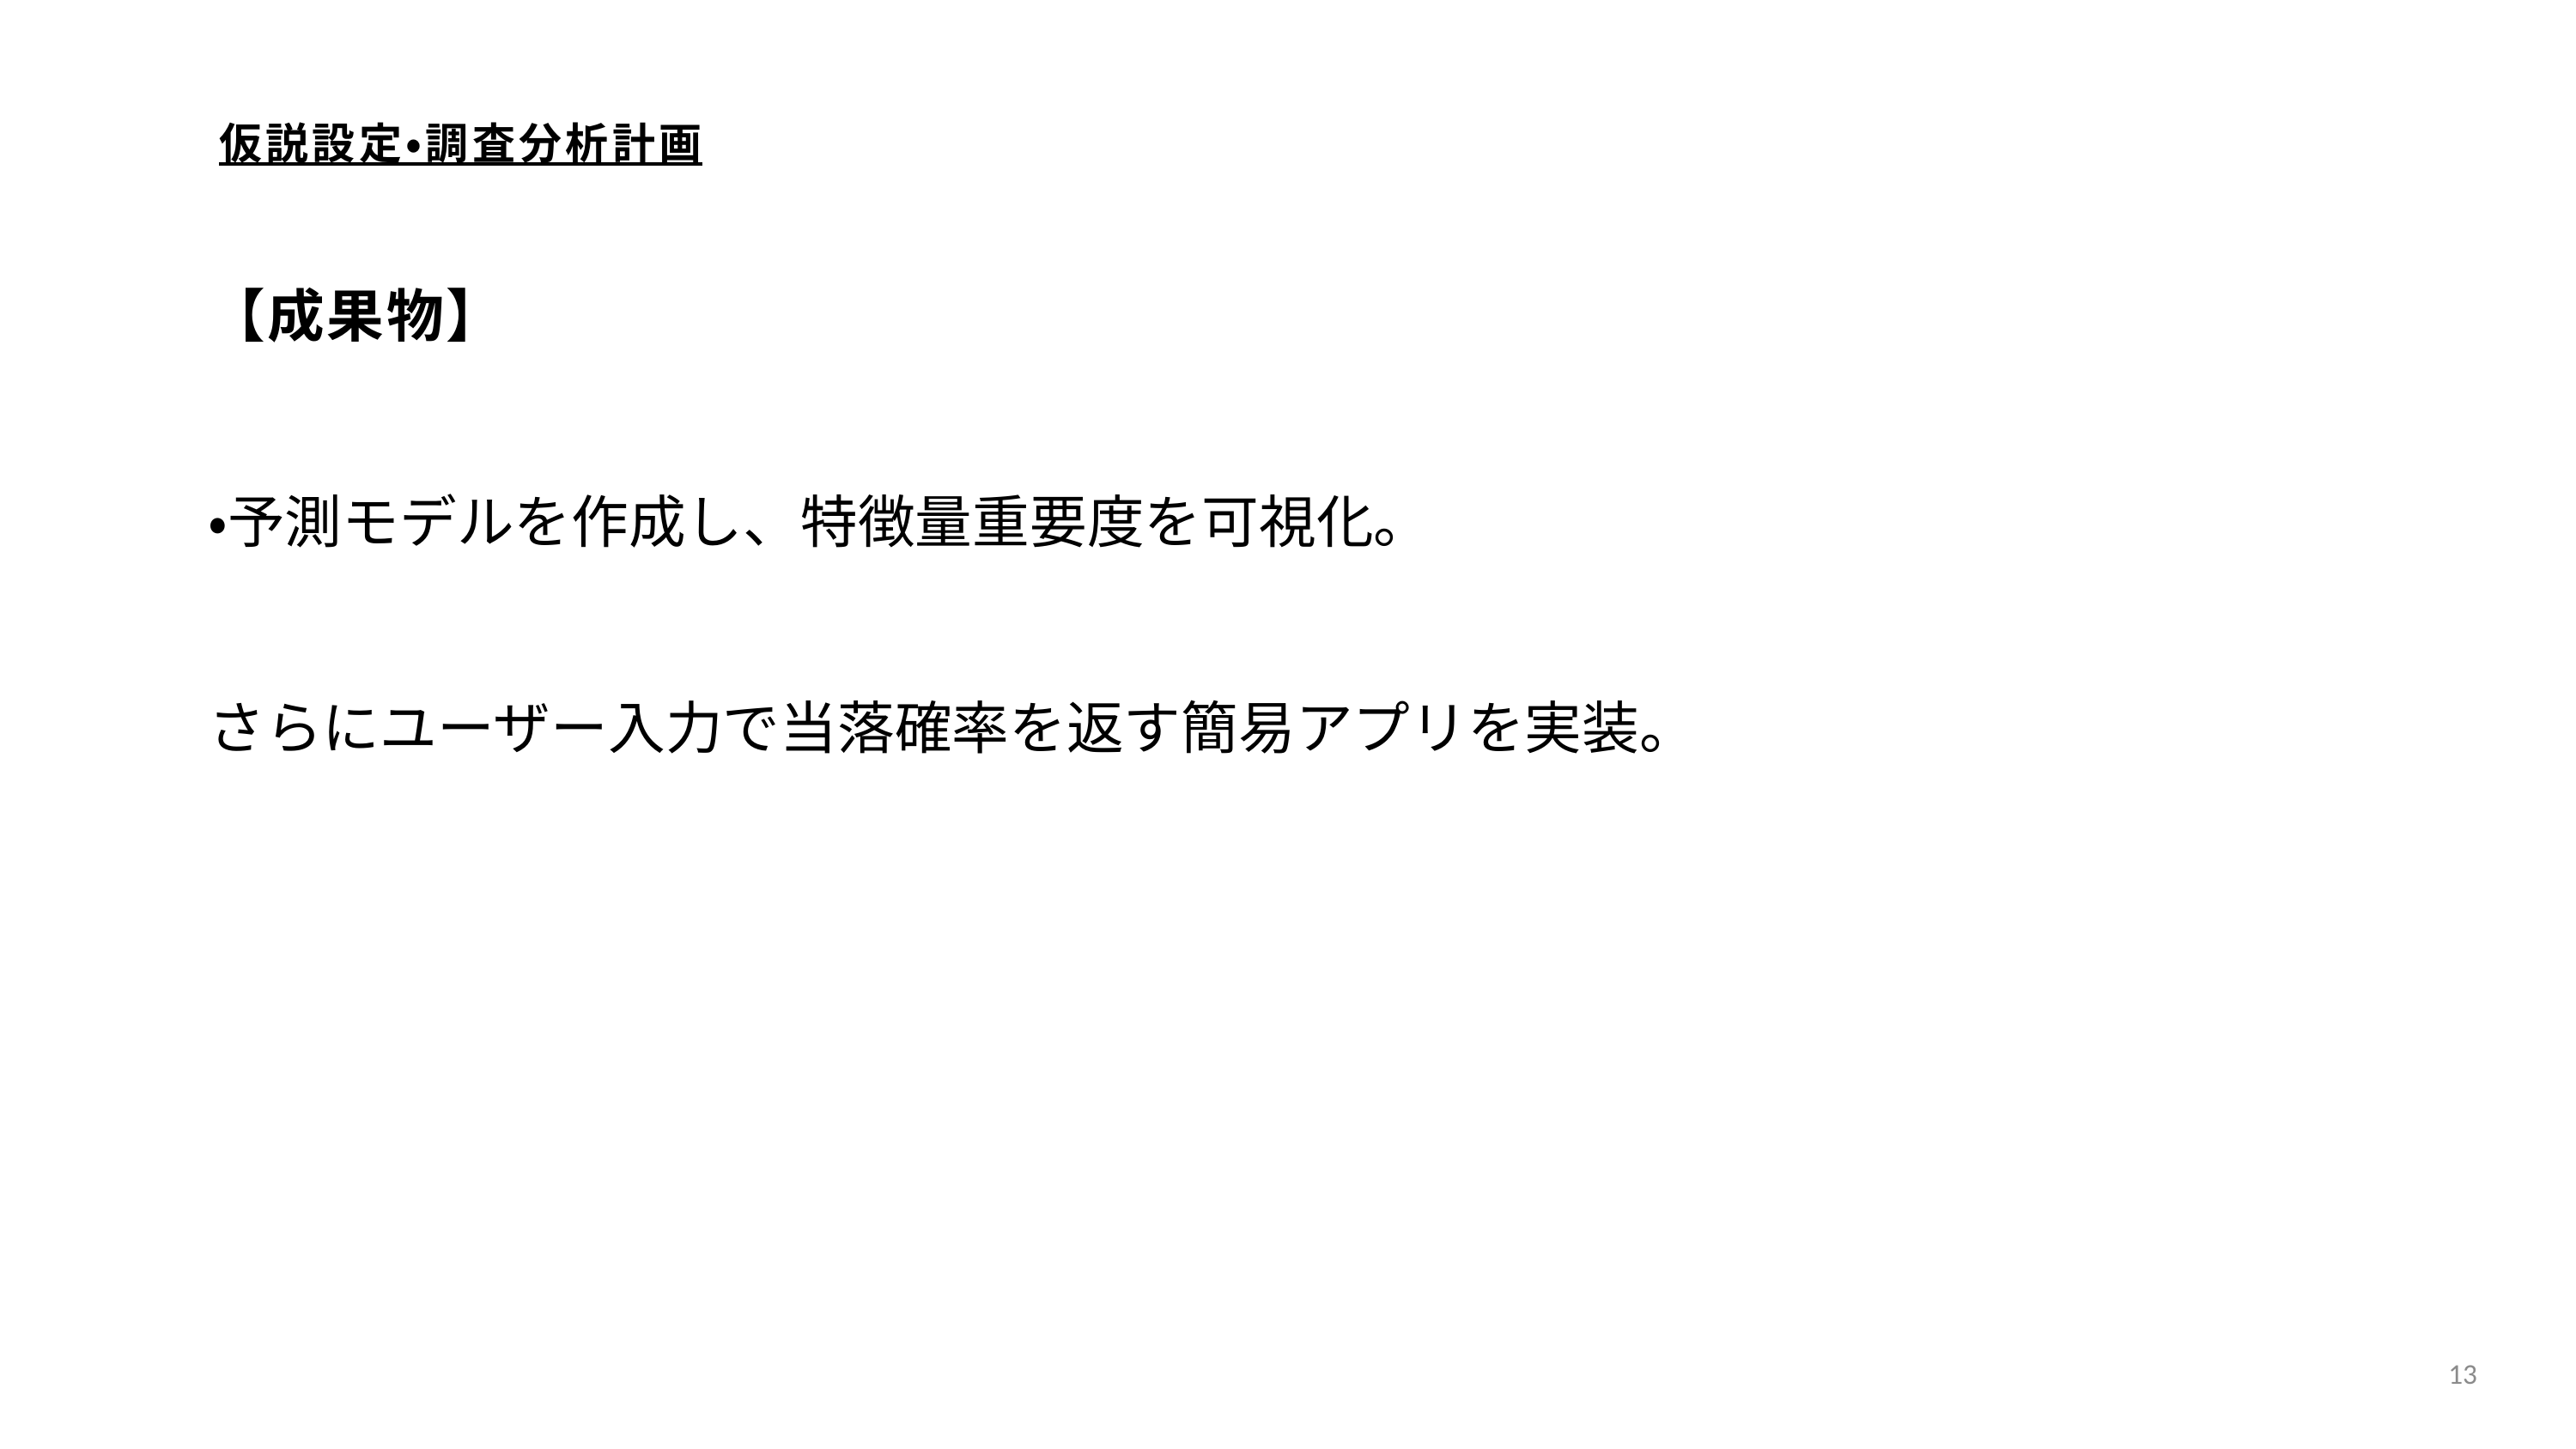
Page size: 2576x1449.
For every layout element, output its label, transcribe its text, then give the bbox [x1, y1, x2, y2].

slide_number 13 [2190, 1346, 2490, 1398]
text_box 仮説設定・調査分析計画 [218, 99, 1713, 142]
text_box 【成果物】 ・予測モデルを作成し、特徴量重要度を可視化。 さらにユーザー入力で当落確率を返す簡易アプリを実装。 [172, 142, 2534, 761]
